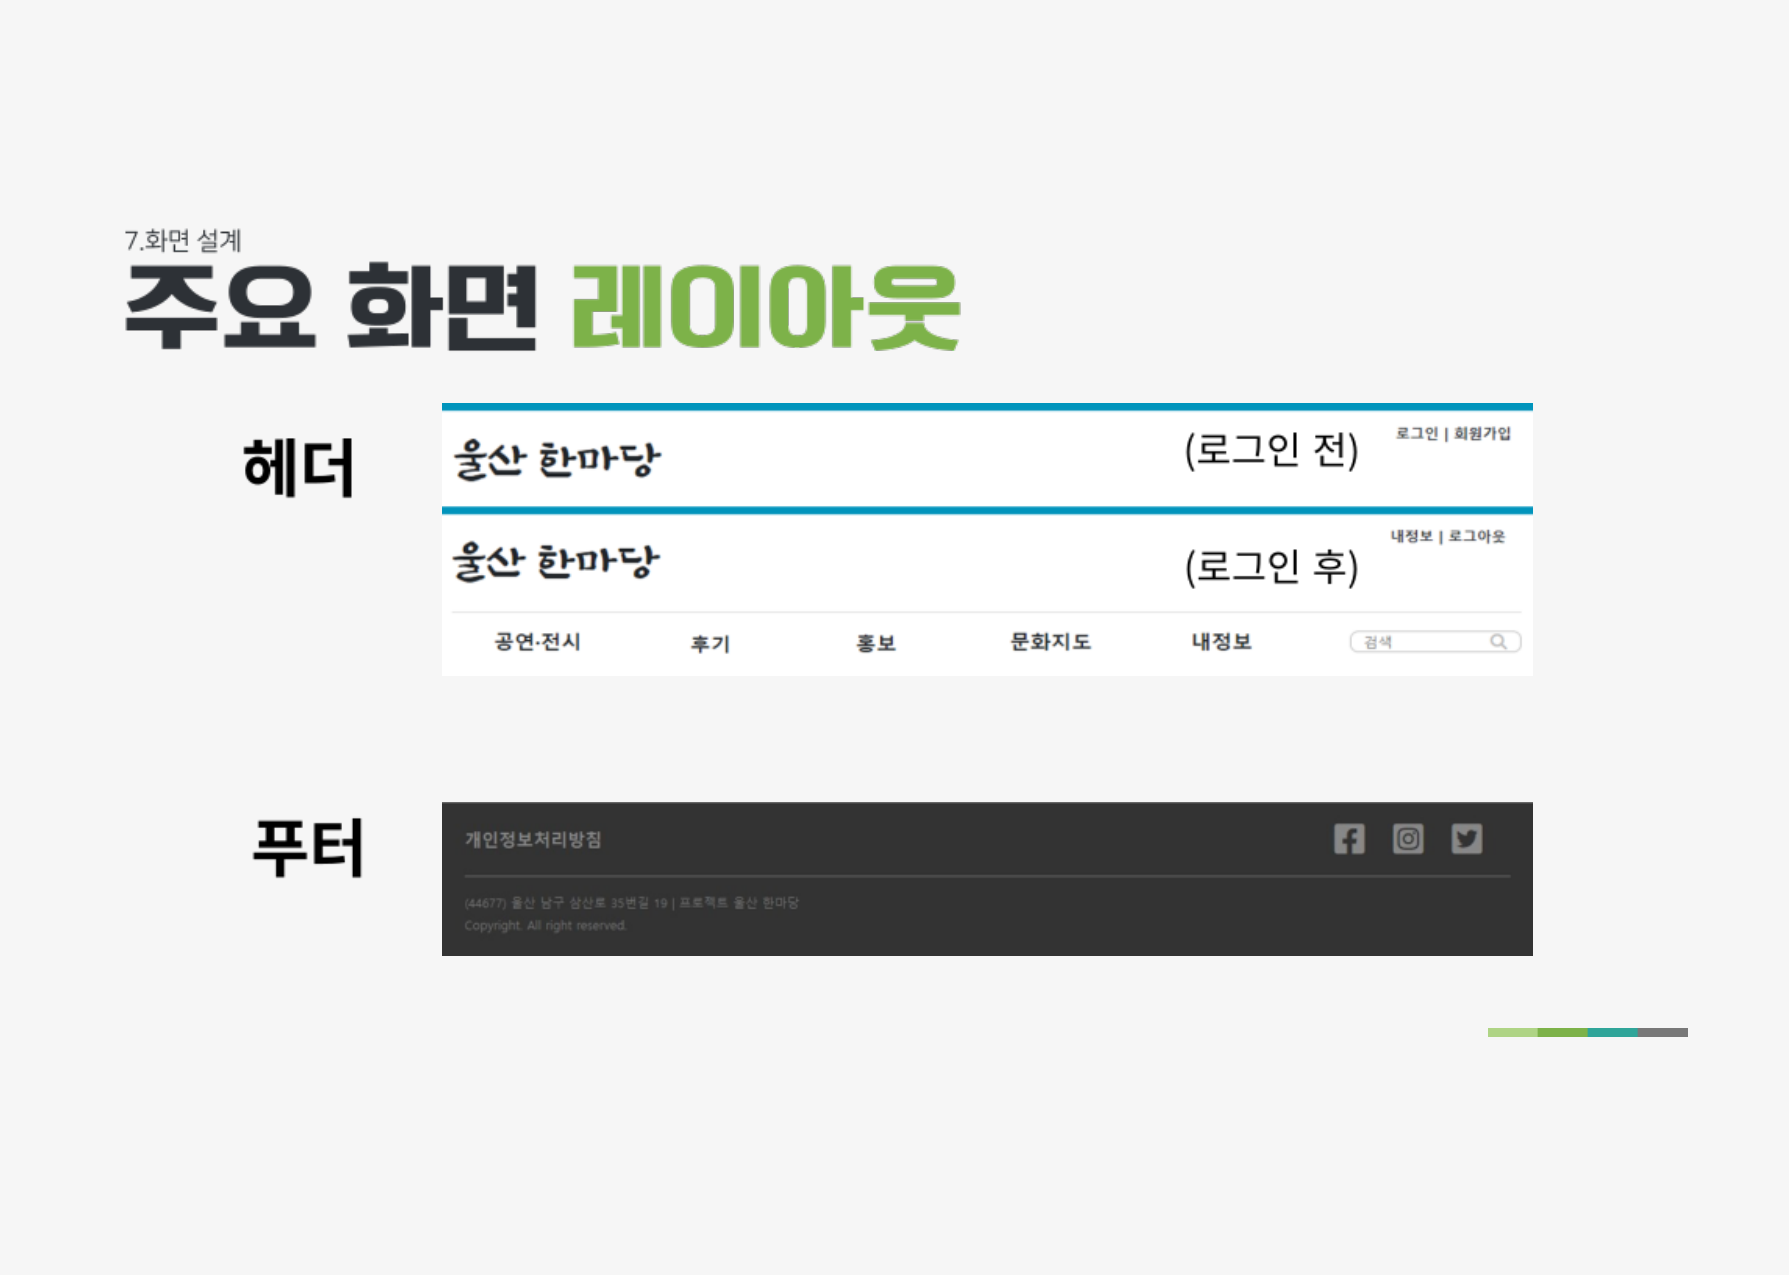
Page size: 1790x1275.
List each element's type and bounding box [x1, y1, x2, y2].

picture [107, 221, 1006, 528]
picture [242, 792, 393, 908]
text_box [441, 801, 1533, 957]
picture [1159, 531, 1379, 614]
text_box [441, 403, 1533, 676]
text_box [1488, 1028, 1688, 1038]
picture [1175, 414, 1379, 497]
